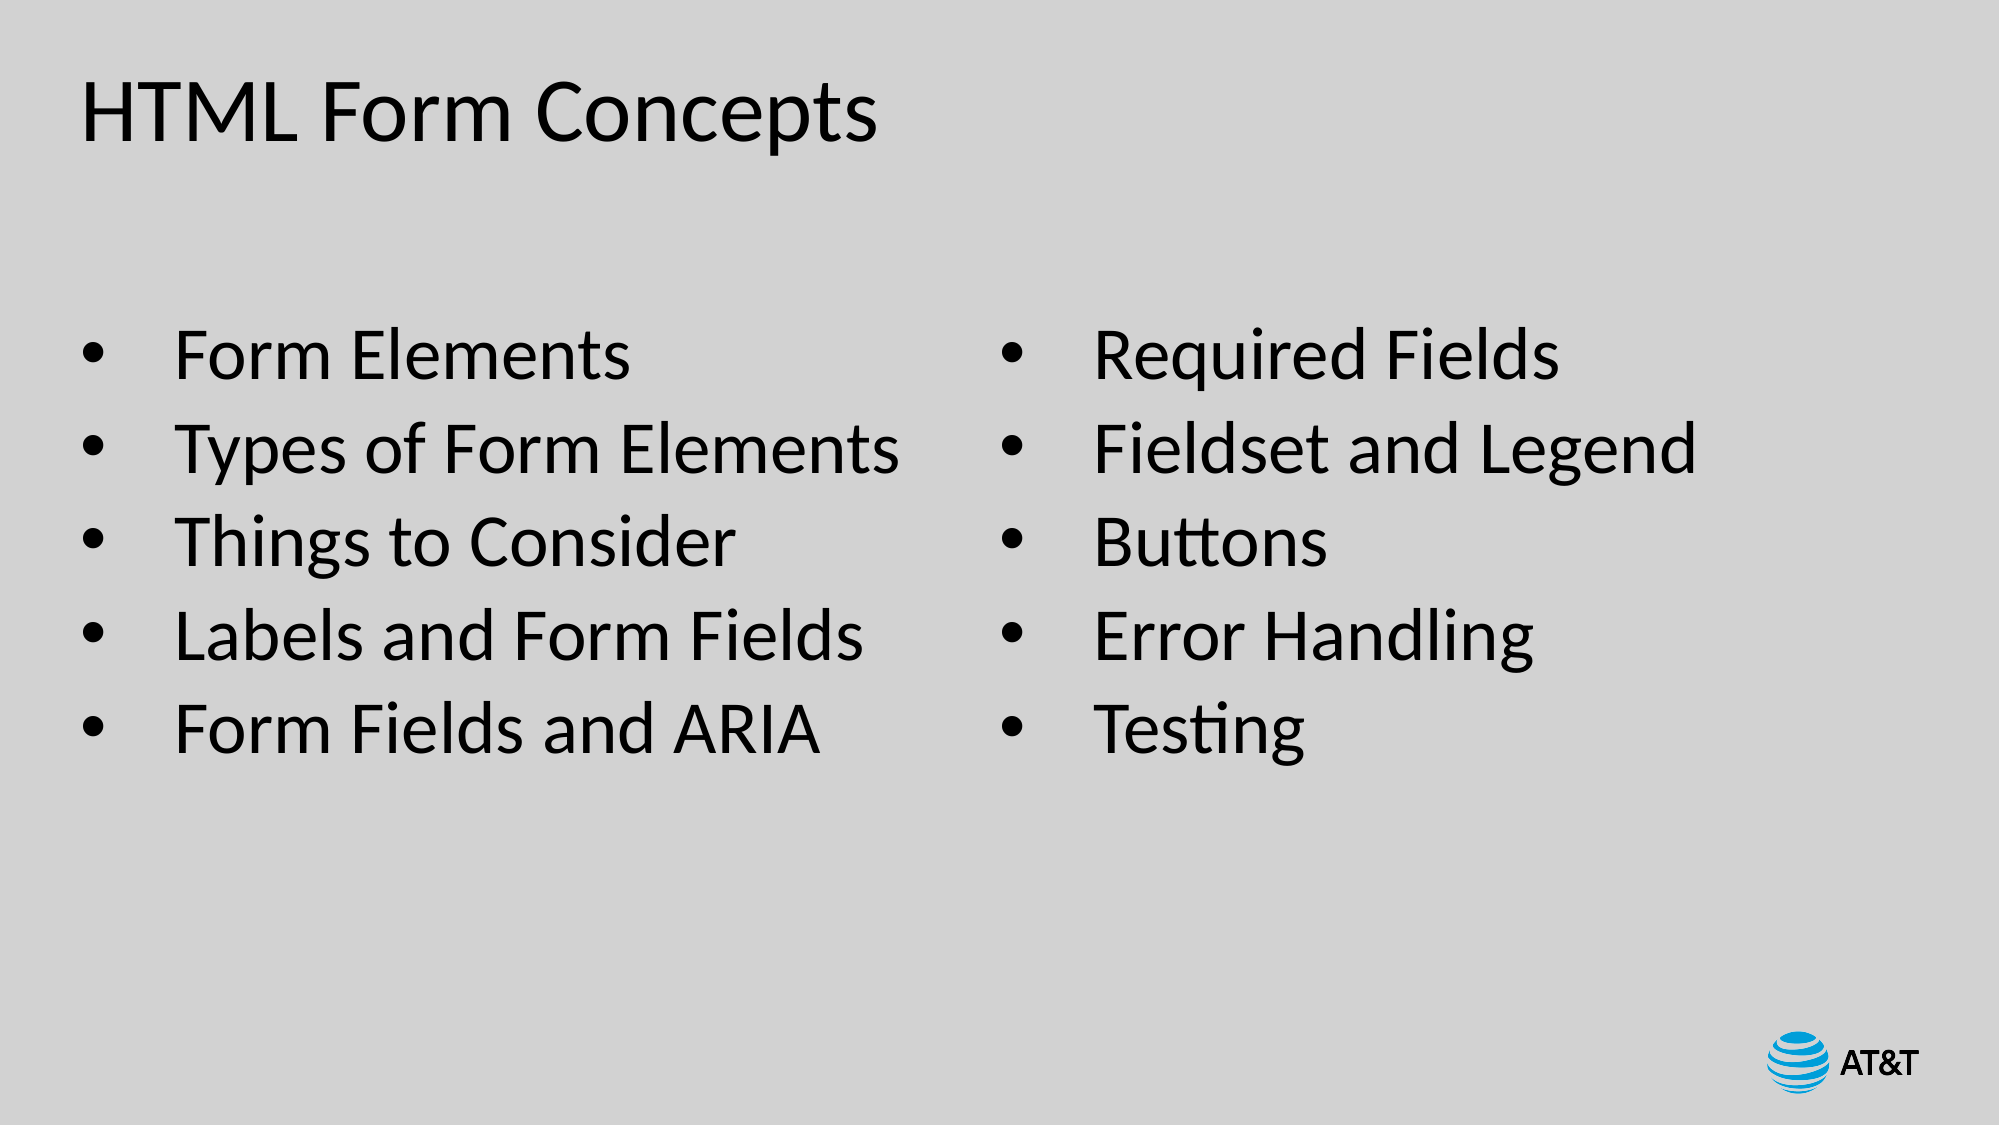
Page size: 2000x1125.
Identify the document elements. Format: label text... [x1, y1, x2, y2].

list Form Elements Types of Form Elements Things to Consider Labels and Form Fields Form Fields and ARIA Required Fields Fieldset and Legend Buttons Error Handling Testing [80, 315, 1920, 860]
picture [1735, 1000, 1950, 1125]
title HTML Form Concepts [80, 38, 1920, 163]
